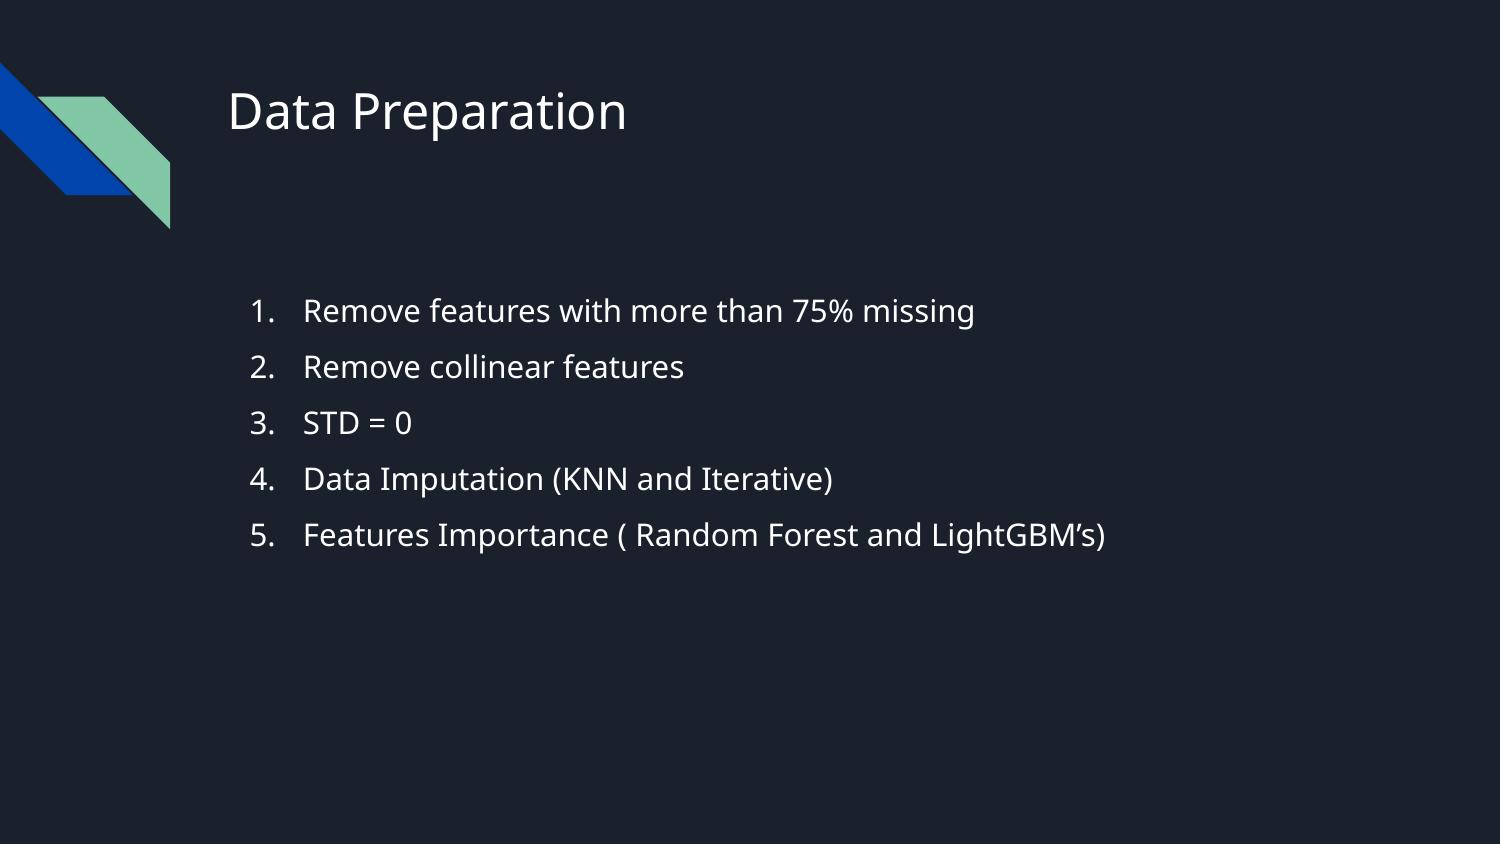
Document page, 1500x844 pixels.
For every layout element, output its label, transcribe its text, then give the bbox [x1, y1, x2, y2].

title Data Preparation [212, 64, 1368, 215]
list Remove features with more than 75% missing Remove collinear features STD = 0 Data Imputation (KNN and Iterative) Features Importance ( Random Forest and LightGBM’s) [212, 257, 1368, 735]
